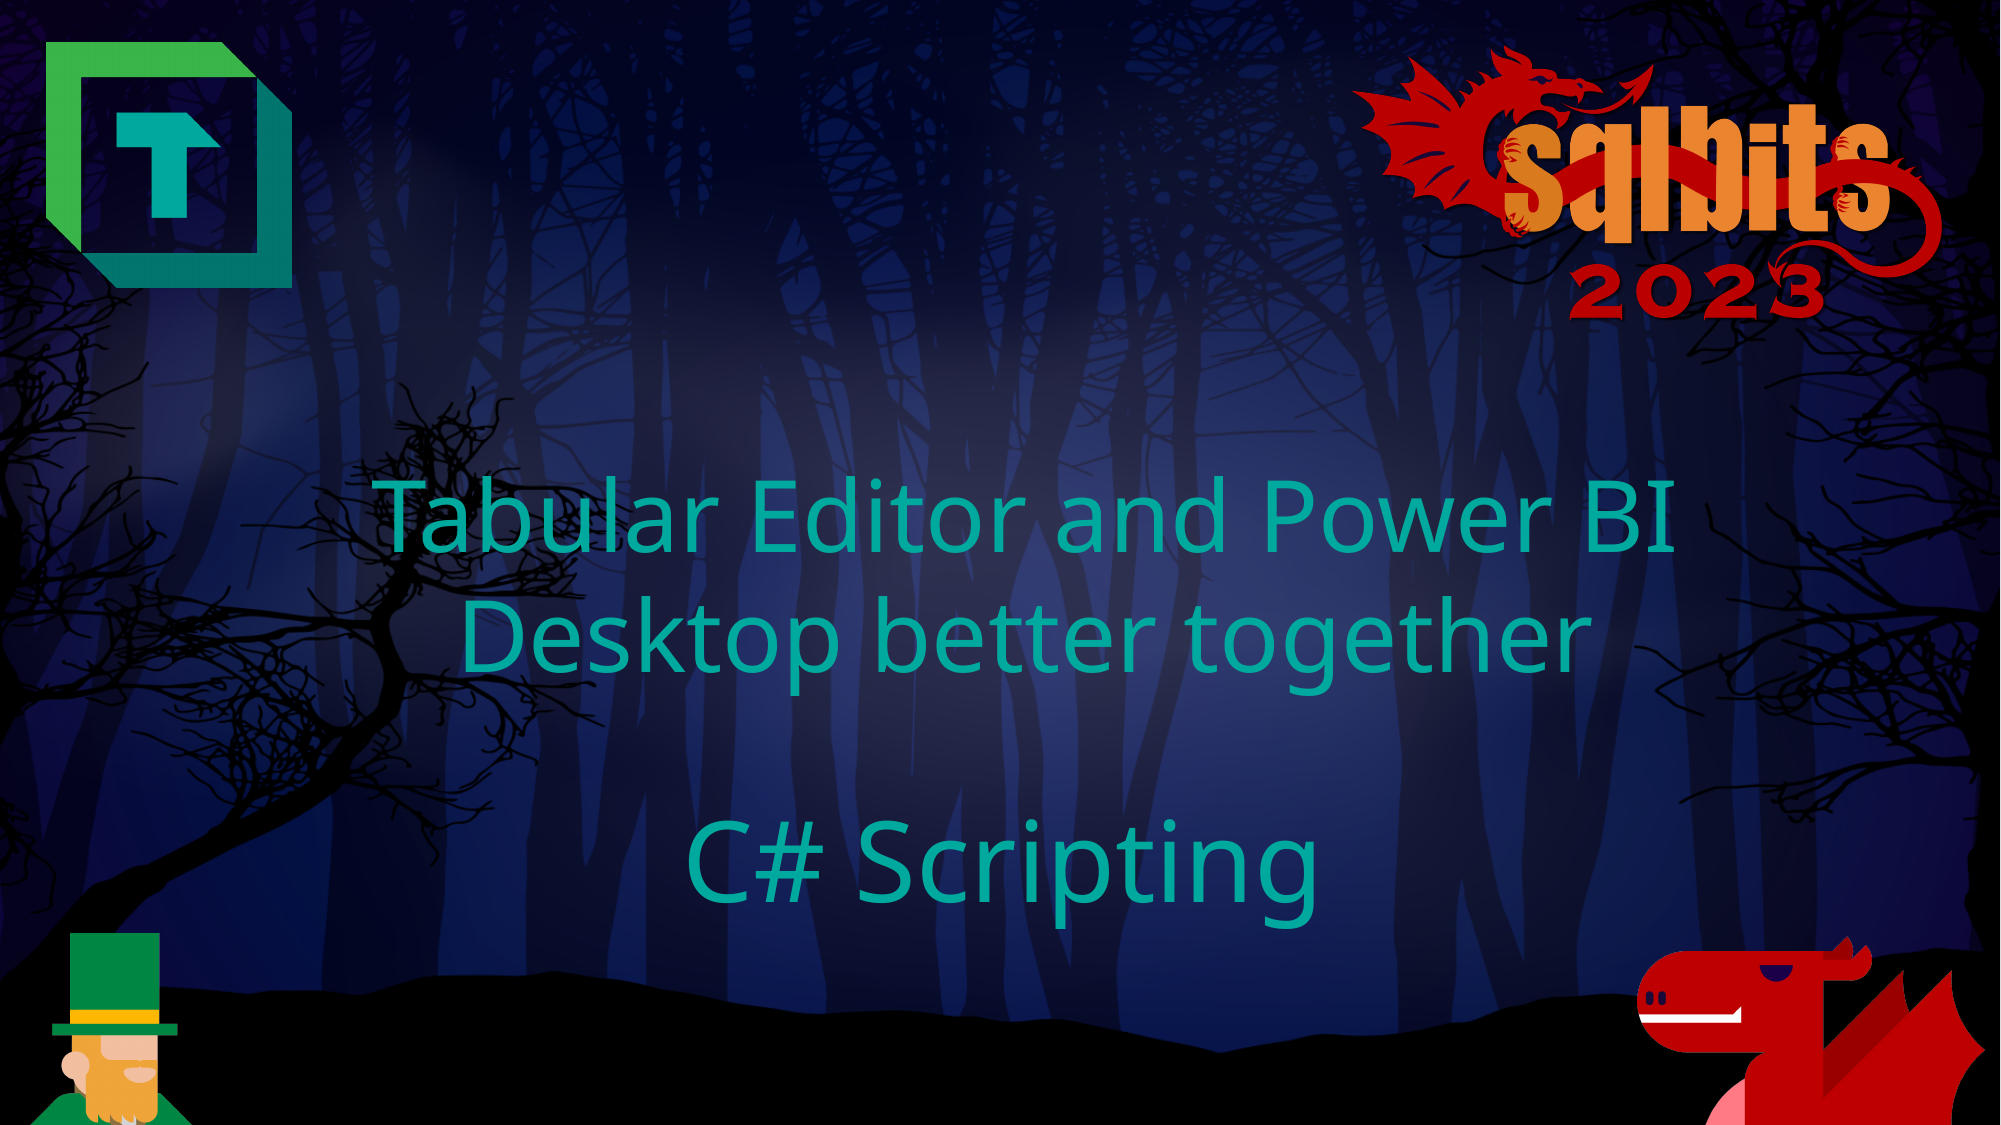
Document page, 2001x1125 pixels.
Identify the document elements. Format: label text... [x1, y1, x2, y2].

subtitle C# Scripting [249, 715, 1756, 987]
title Tabular Editor and Power BI Desktop better together [249, 308, 1756, 701]
picture [0, 0, 2001, 1125]
